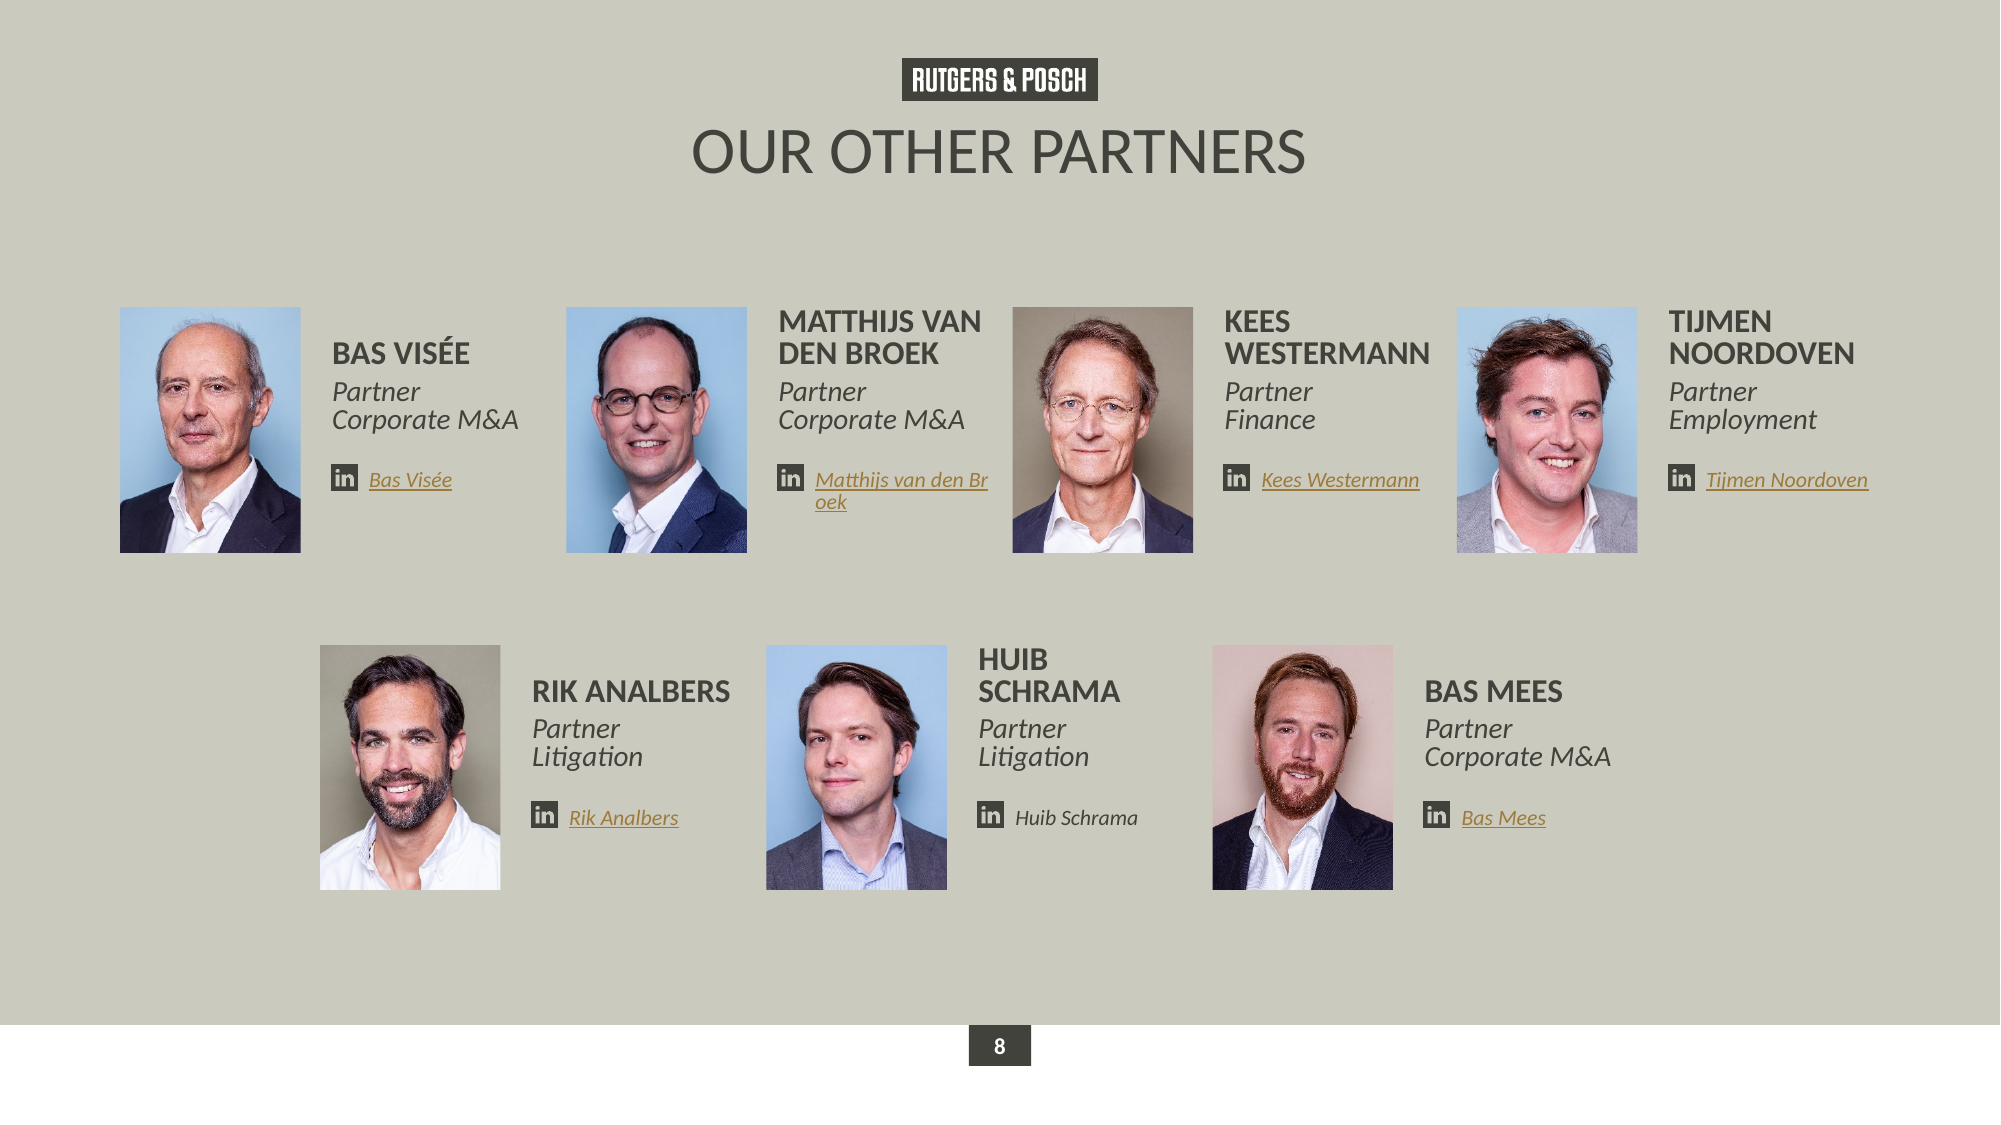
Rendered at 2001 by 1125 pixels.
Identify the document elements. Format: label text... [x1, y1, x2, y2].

picture [1212, 645, 1394, 890]
picture [120, 307, 301, 553]
list Partner Litigation [532, 716, 748, 788]
list Kees Westermann [1261, 465, 1440, 553]
picture [566, 307, 747, 553]
picture [1456, 307, 1638, 553]
list Bas ViséE [332, 307, 548, 372]
list Matthijs van den Broek [778, 307, 994, 372]
list Partner Employment [1669, 379, 1885, 450]
list Tijmen Noordoven [1706, 465, 1885, 553]
picture [319, 645, 501, 890]
list Partner Finance [1224, 379, 1440, 450]
list Tijmen Noordoven [1669, 307, 1885, 372]
list Huib Schrama [978, 645, 1194, 709]
list Matthijs van den Broek [815, 465, 994, 553]
list Partner Corporate M&A [1424, 716, 1640, 788]
list Huib Schrama [1015, 803, 1194, 891]
picture [531, 801, 558, 828]
list Kees Westermann [1224, 307, 1440, 372]
picture [1223, 464, 1250, 491]
list Bas Visée [369, 465, 548, 553]
picture [1012, 307, 1194, 553]
picture [331, 464, 358, 491]
list Bas MEes [1424, 645, 1640, 709]
picture [1668, 464, 1695, 491]
picture [777, 464, 804, 491]
list RIK Analbers [532, 645, 748, 709]
list Rik Analbers [569, 803, 748, 891]
slide_number 8 [968, 1025, 1032, 1066]
picture [1423, 801, 1450, 828]
picture [977, 801, 1004, 828]
list Bas Mees [1461, 803, 1640, 891]
list Partner Corporate M&A [332, 379, 548, 450]
picture [902, 58, 1098, 101]
list Partner Litigation [978, 716, 1194, 788]
title Our other partners [462, 125, 1538, 179]
list Partner Corporate M&A [778, 379, 994, 450]
picture [766, 645, 947, 890]
